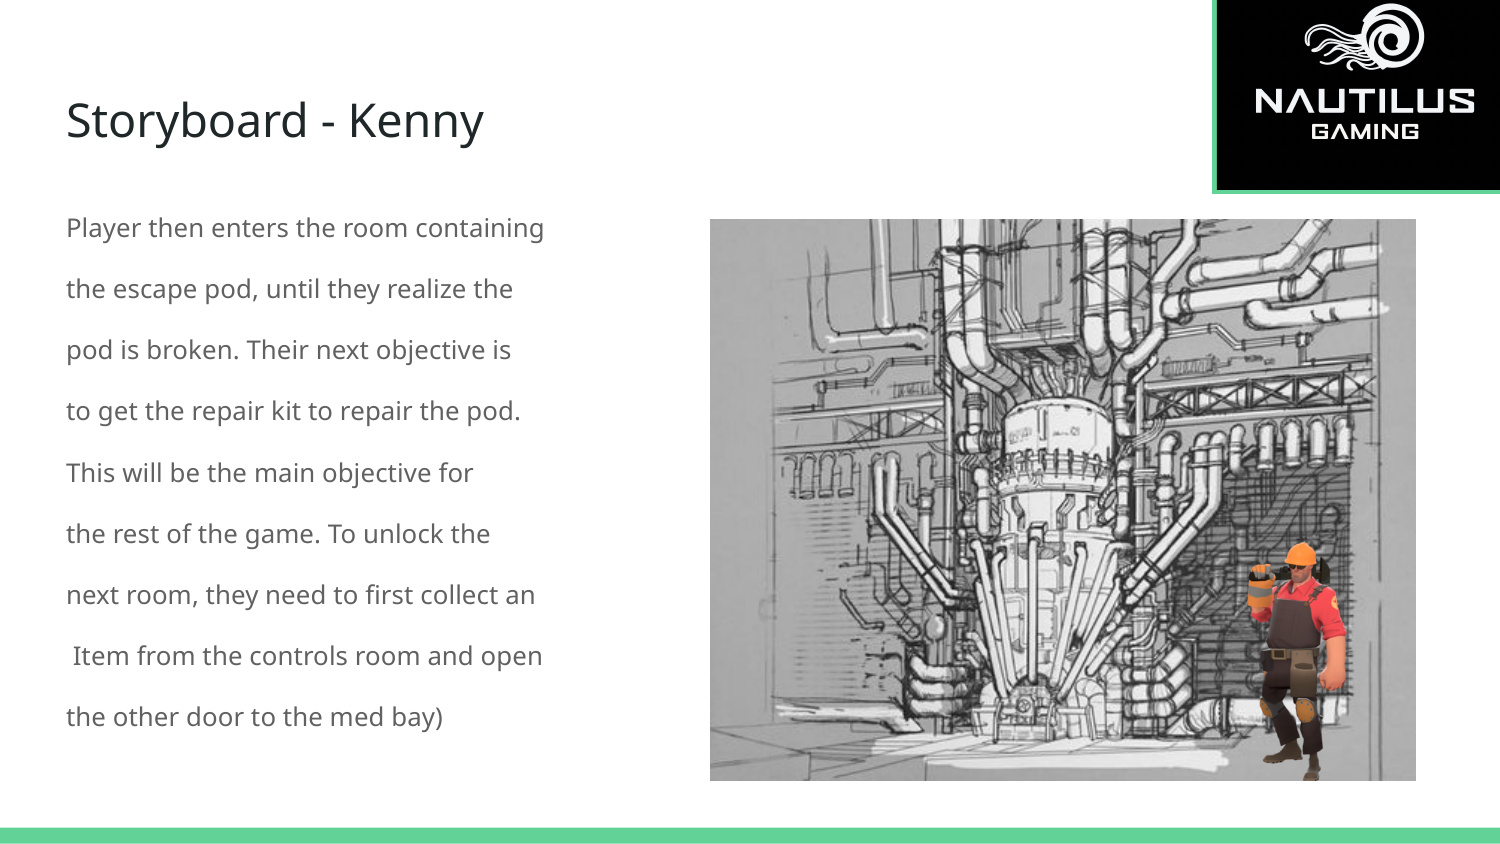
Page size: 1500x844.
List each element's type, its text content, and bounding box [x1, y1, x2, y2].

picture [710, 219, 1416, 781]
list Player then enters the room containing the escape pod, until they realize the pod is broken. Their next objective is to get the repair kit to repair the pod. This will be the main objective for the rest of the game. To unlock the next room, they need to first collect an Item from the controls room and open the other door to the med bay) [51, 189, 703, 750]
picture [1216, 0, 1500, 190]
title Storyboard - Kenny [51, 72, 1211, 167]
